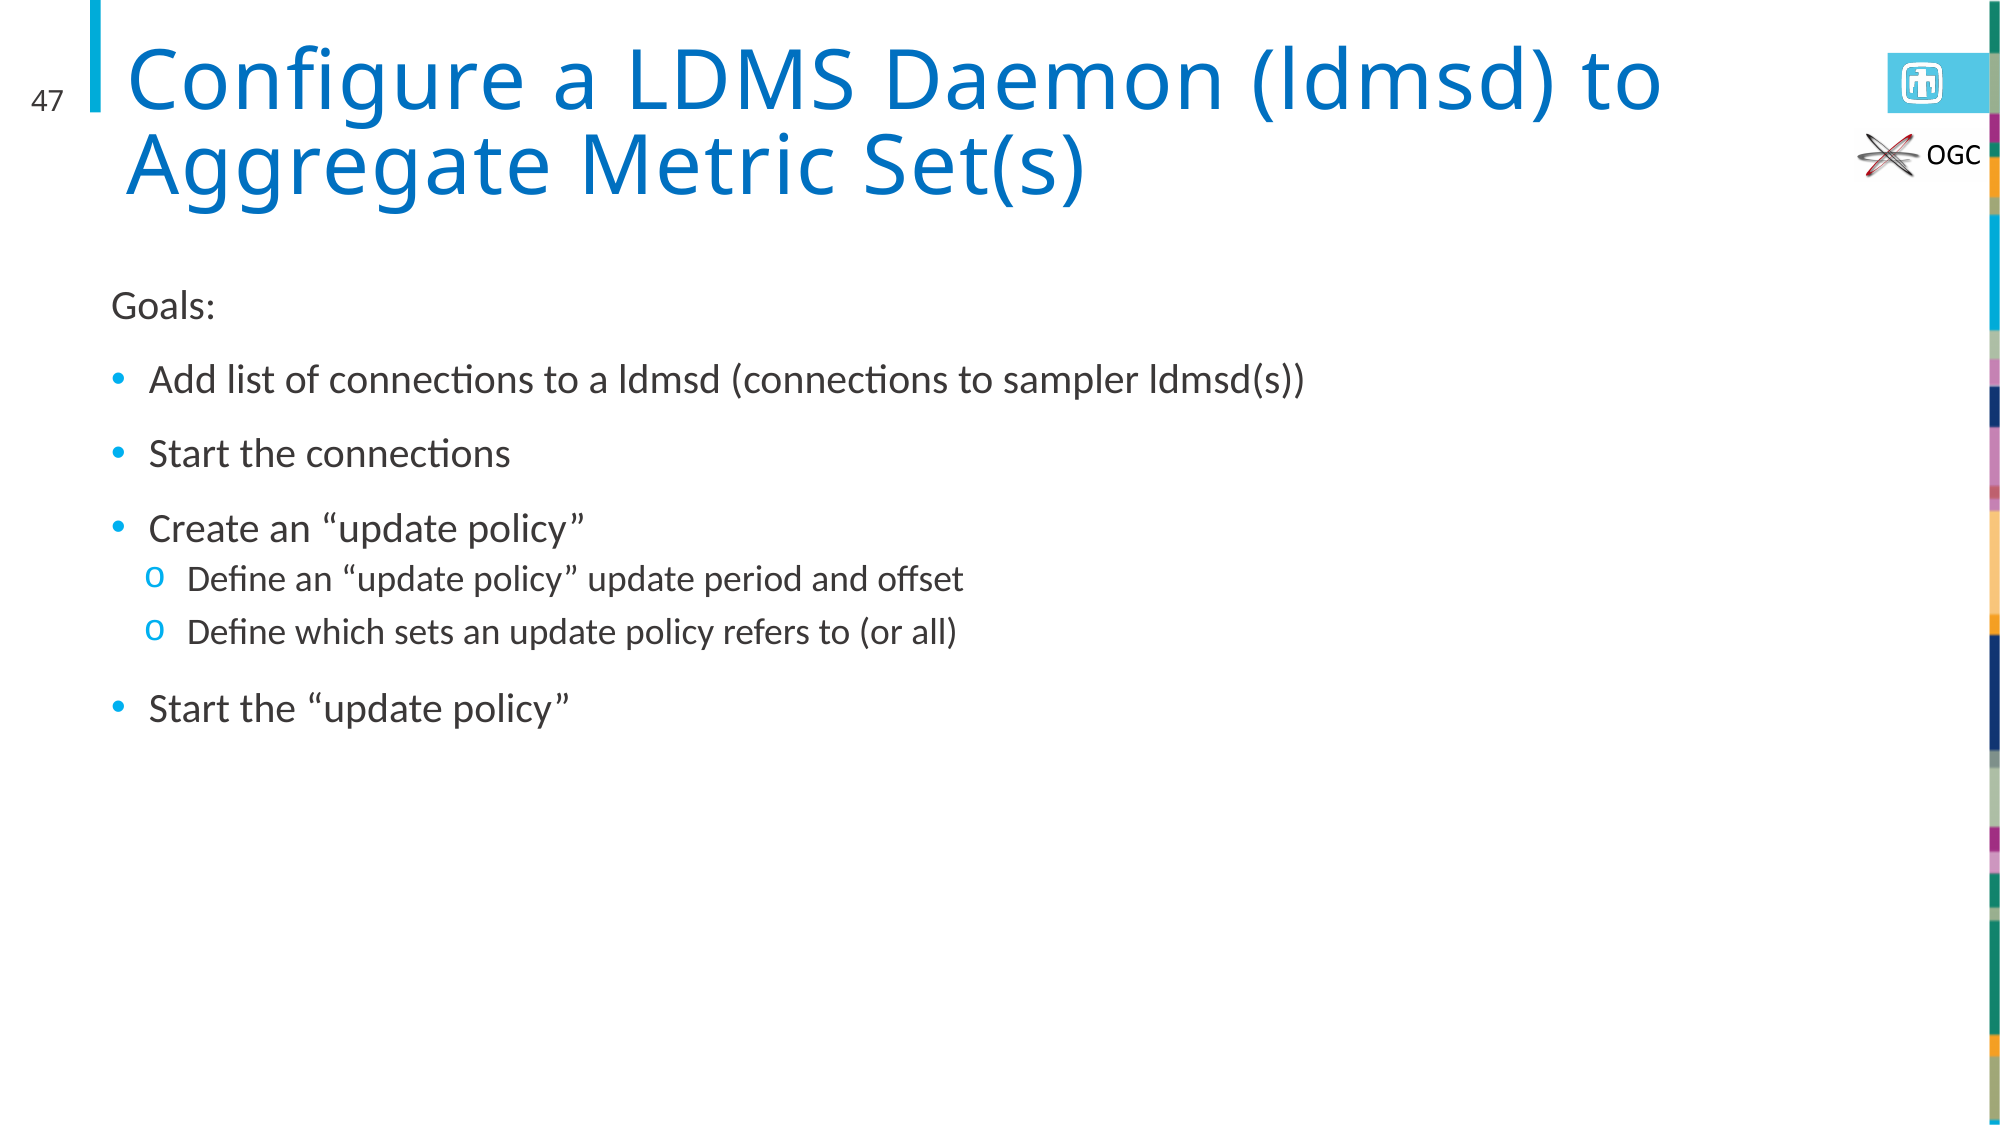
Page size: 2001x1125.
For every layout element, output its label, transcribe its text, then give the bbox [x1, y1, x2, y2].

title Configure a LDMS Daemon (ldmsd) to Aggregate Metric Set(s) [110, 34, 1740, 252]
slide_number 47 [10, 71, 80, 132]
list Goals: Add list of connections to a ldmsd (connections to sampler ldmsd(s)) Start the connections Create an “update policy” Define an “update policy” update period and offset Define which sets an update policy refers to (or all) Start the “update policy” [110, 276, 1836, 990]
picture [1854, 128, 1987, 182]
picture [1990, 330, 1999, 1120]
picture [1901, 62, 1944, 104]
picture [1990, 1, 1999, 215]
